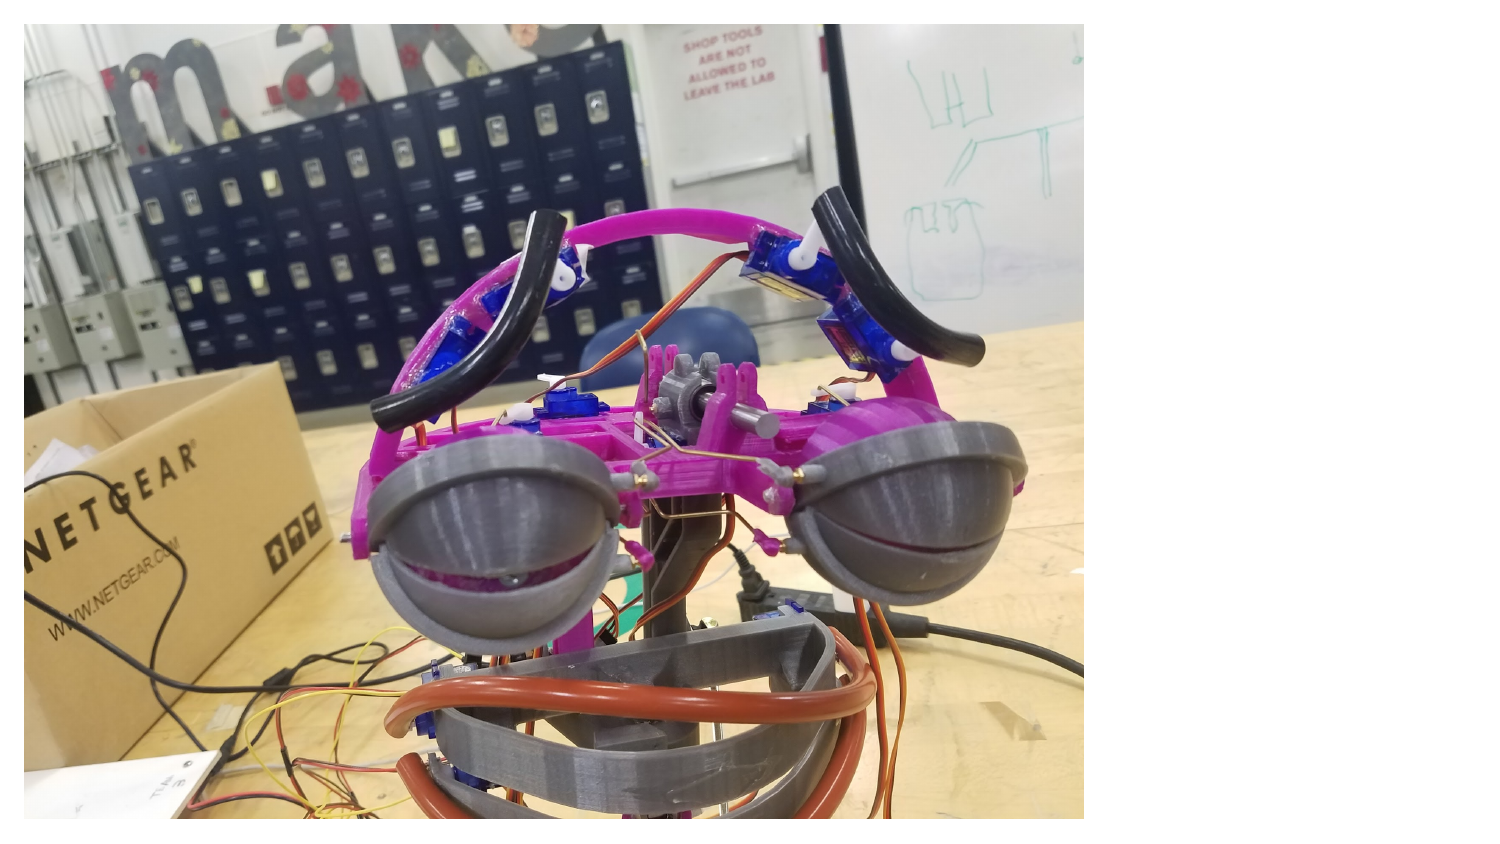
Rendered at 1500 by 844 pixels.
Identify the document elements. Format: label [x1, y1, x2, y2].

picture [24, 24, 1084, 819]
